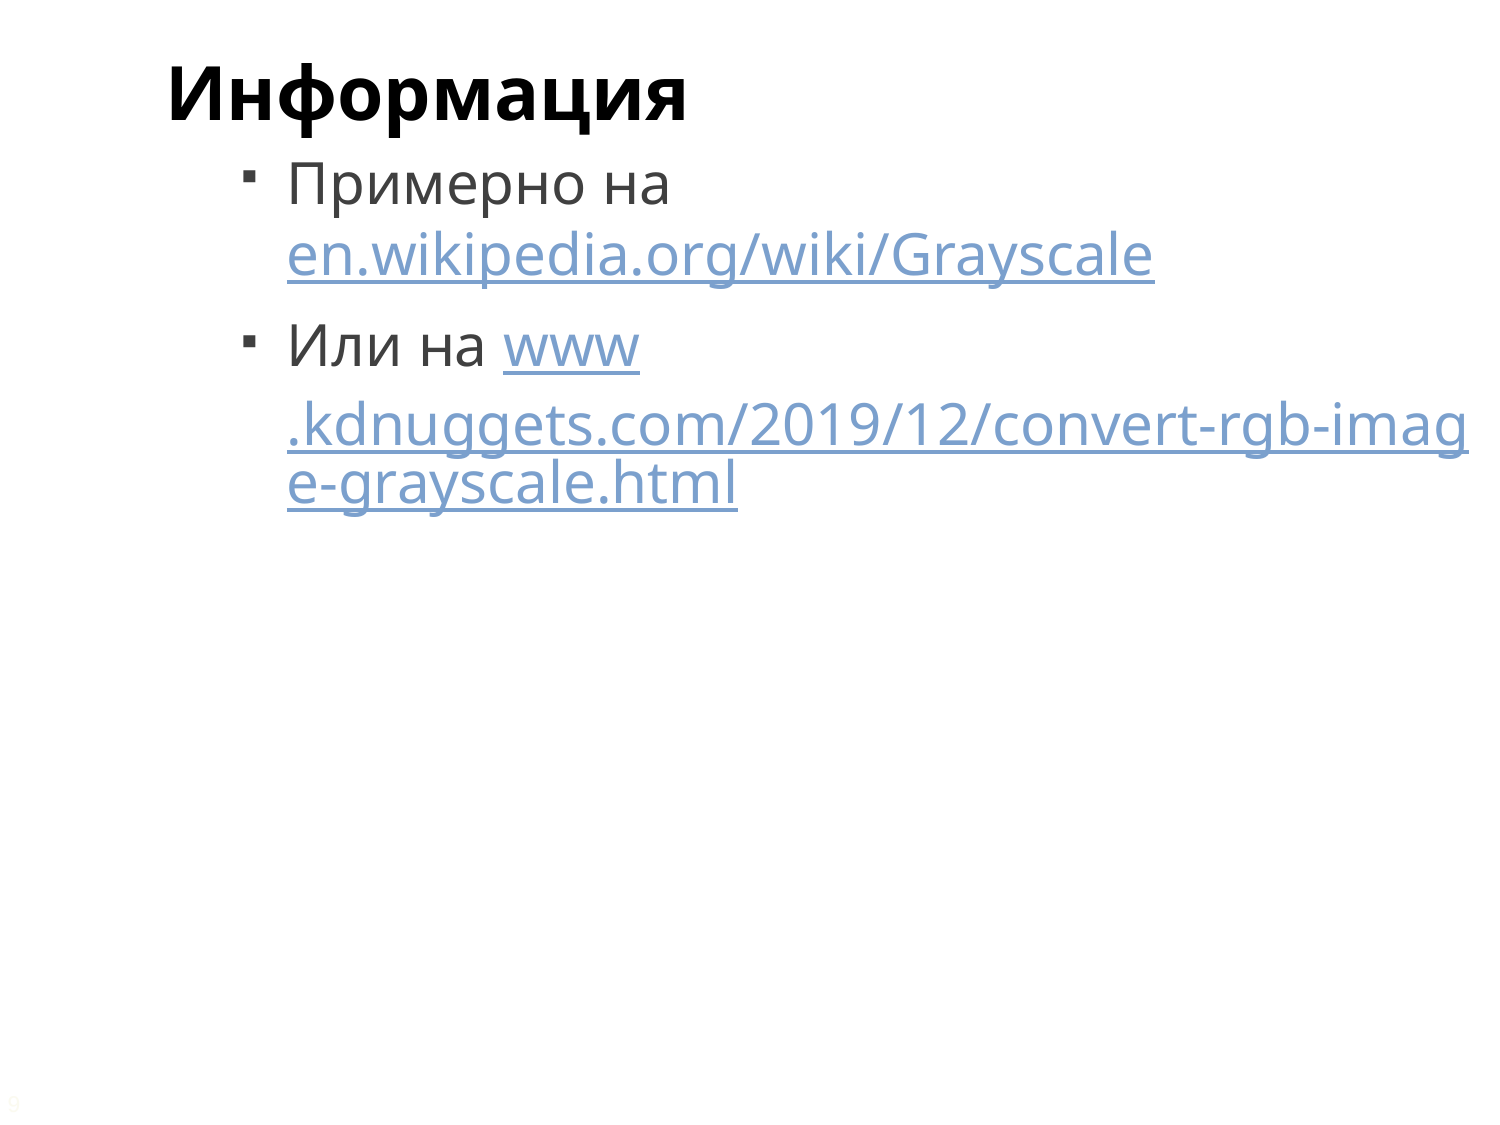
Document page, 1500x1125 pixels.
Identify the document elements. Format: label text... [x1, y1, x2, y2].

list Информация Примерно на en.wikipedia.org/wiki/Grayscale Или на www.kdnuggets.com/2019/12/convert-rgb-image-grayscale.html [150, 37, 1488, 1113]
